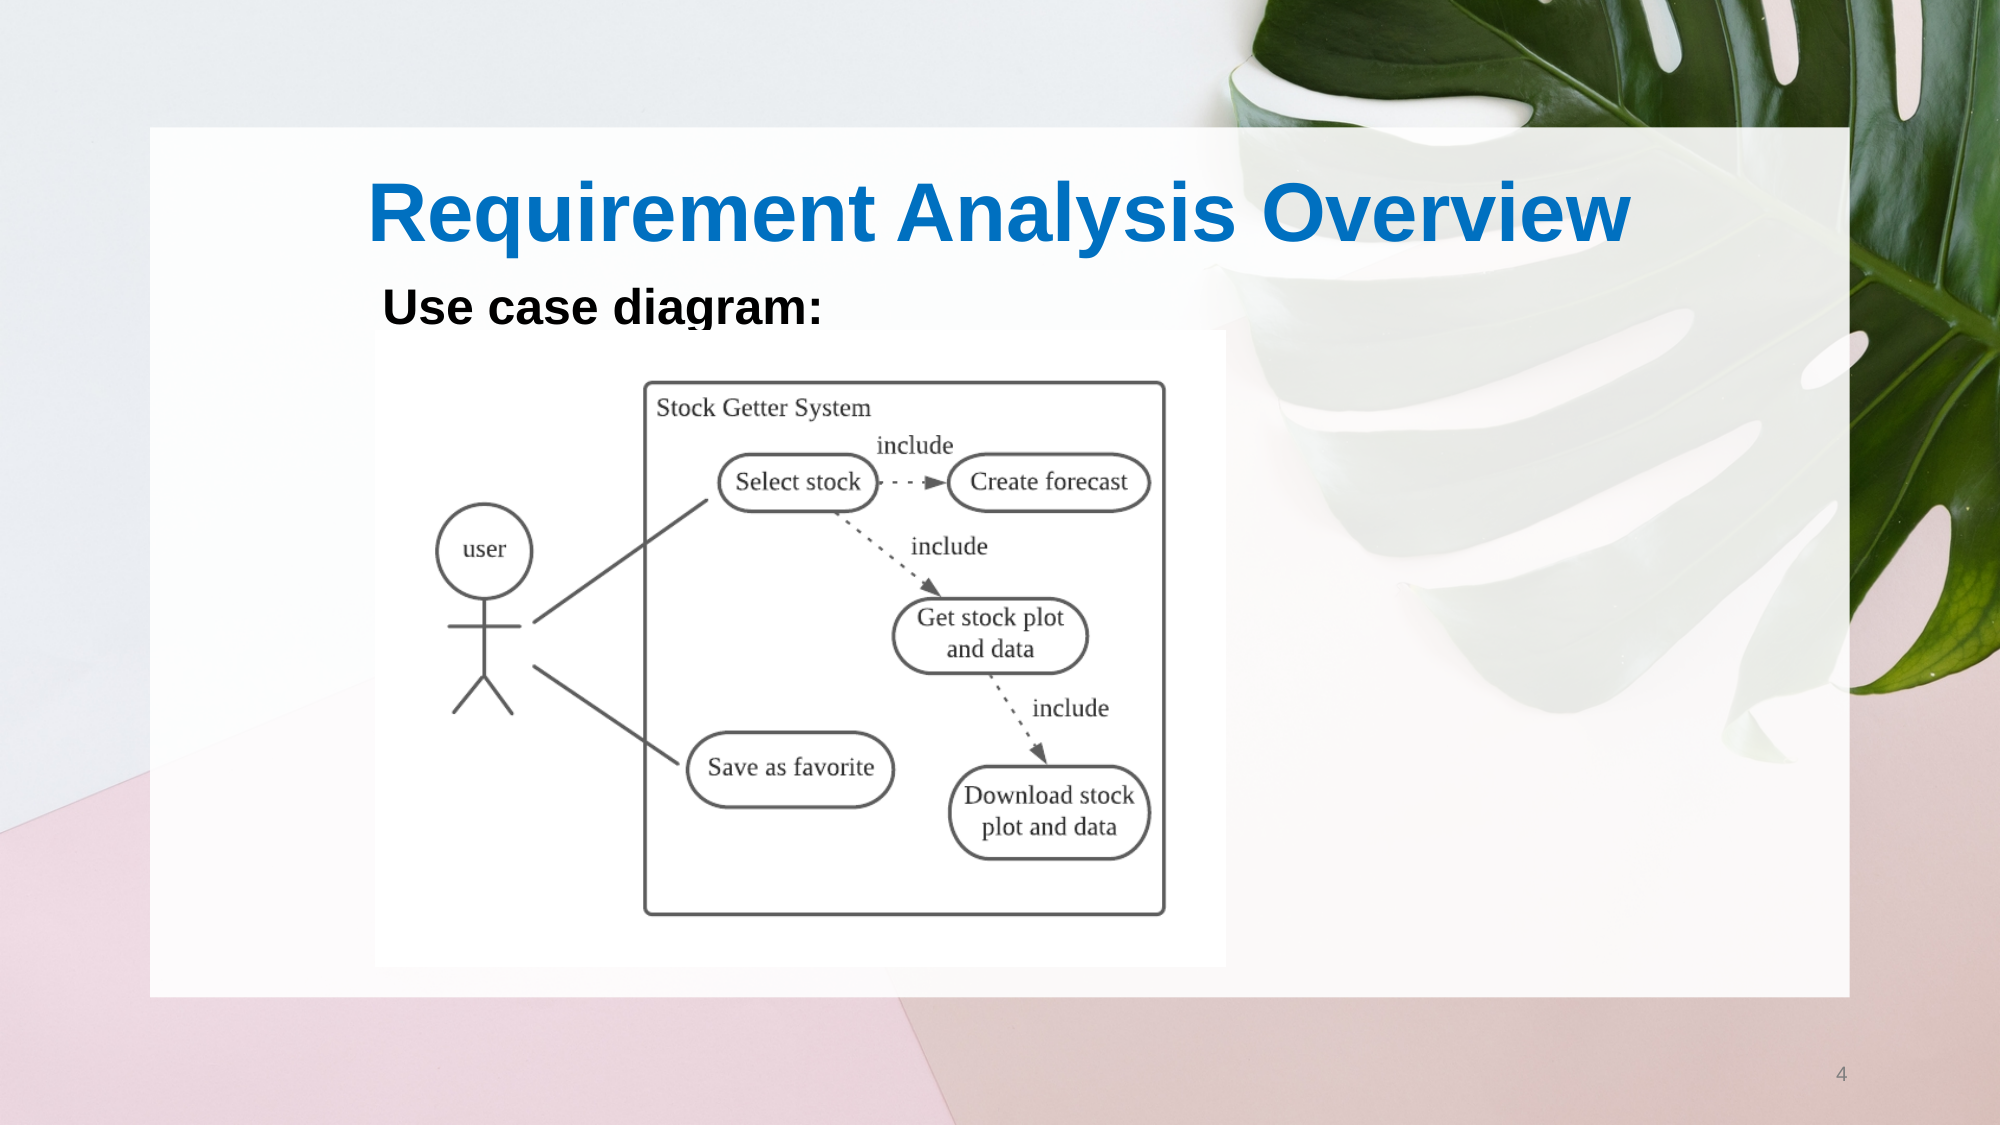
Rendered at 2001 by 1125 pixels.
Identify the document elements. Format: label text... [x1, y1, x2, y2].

text_box Use case diagram: [367, 267, 944, 403]
text_box Requirement Analysis Overview [174, 167, 1825, 261]
slide_number 4 [1412, 1042, 1863, 1103]
picture [0, 0, 2000, 1125]
